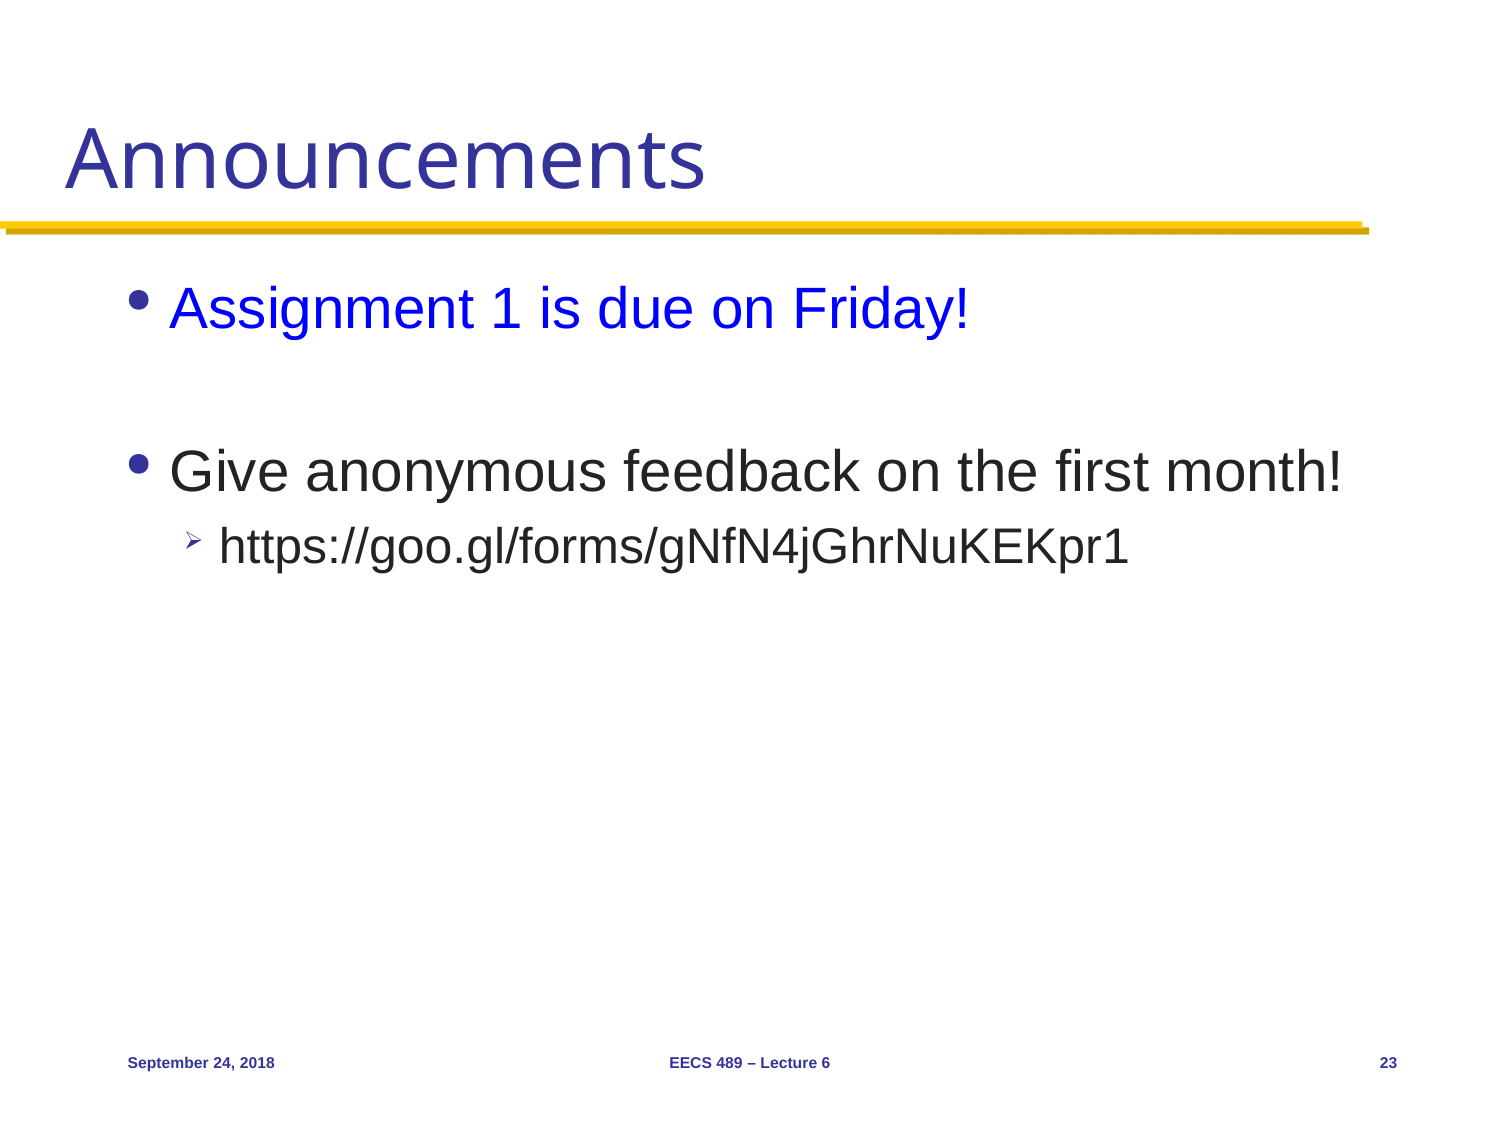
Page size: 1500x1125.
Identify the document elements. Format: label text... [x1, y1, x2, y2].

list Assignment 1 is due on Friday! Give anonymous feedback on the first month! https://goo.gl/forms/gNfN4jGhrNuKEKpr1 [112, 262, 1413, 988]
footer EECS 489 – Lecture 6 [512, 1024, 988, 1101]
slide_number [112, 1024, 426, 1101]
title Announcements [49, 24, 1451, 213]
slide_number 23 [1312, 1024, 1413, 1101]
